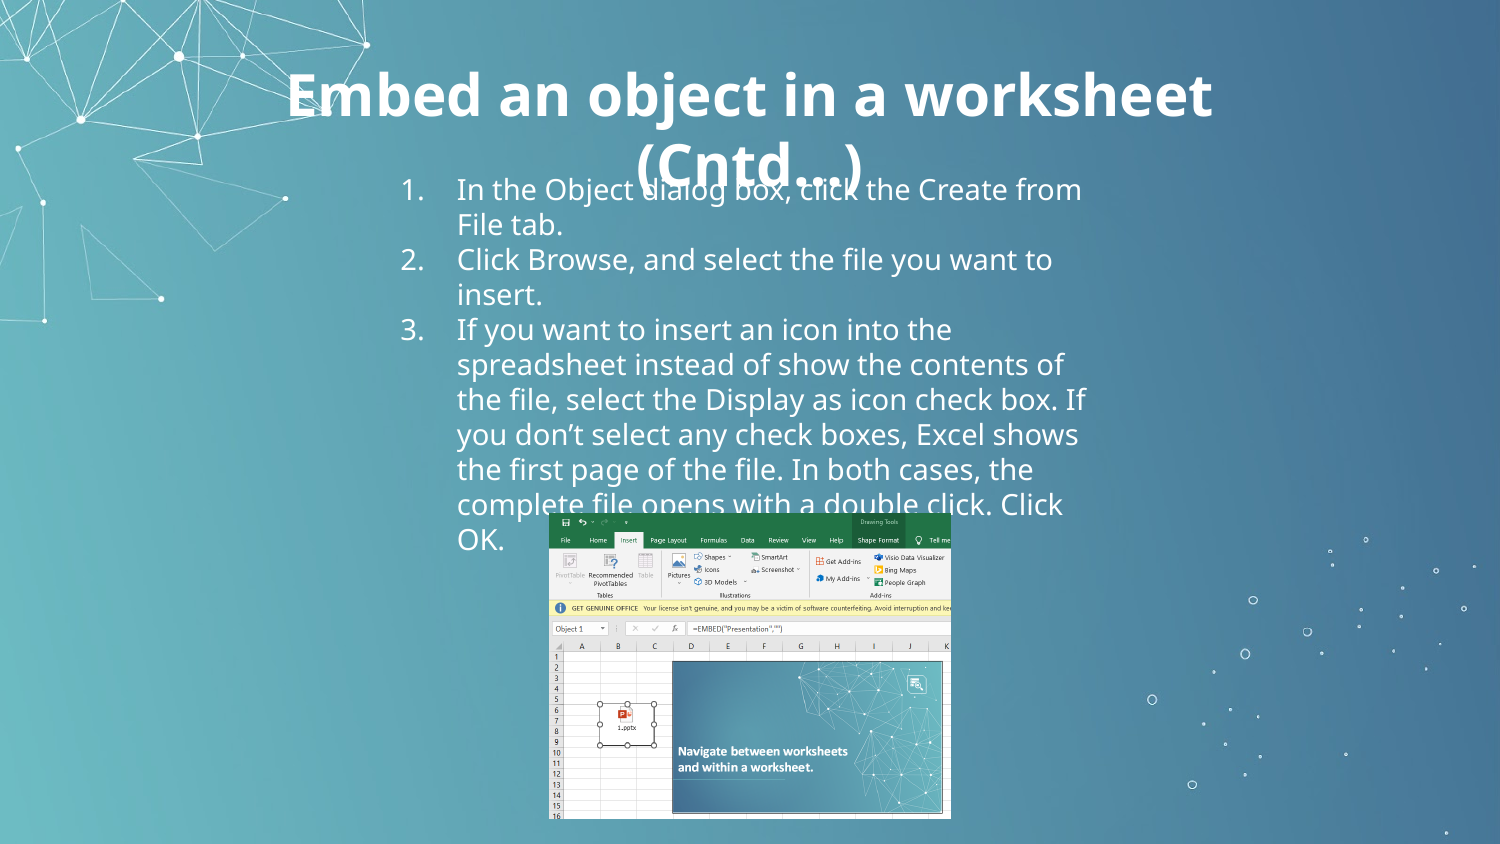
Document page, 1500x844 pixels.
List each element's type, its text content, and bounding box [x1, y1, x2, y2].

text_box In the Object dialog box, click the Create from File tab. Click Browse, and select the file you want to insert. If you want to insert an icon into the spreadsheet instead of show the contents of the file, select the Display as icon check box. If you don’t select any check boxes, Excel shows the first page of the file. In both cases, the complete file opens with a double click. Click OK. [385, 156, 1115, 496]
picture [0, 0, 1500, 844]
title Embed an object in a worksheet (Cntd…) [194, 42, 1306, 157]
